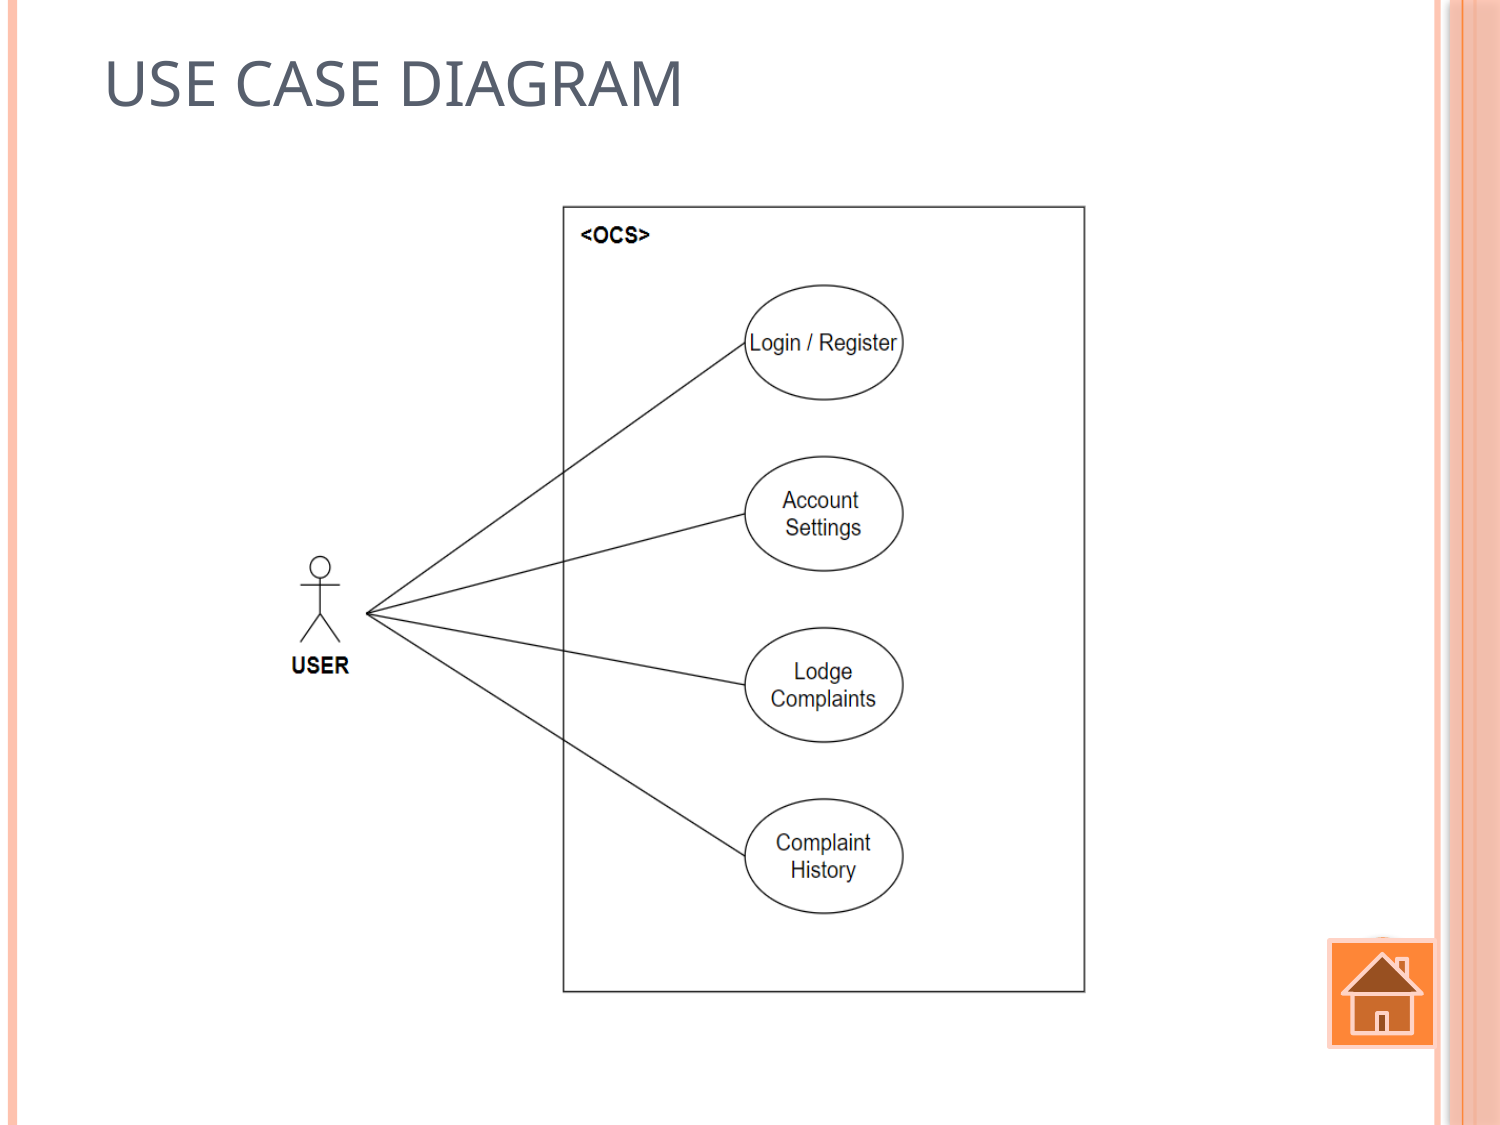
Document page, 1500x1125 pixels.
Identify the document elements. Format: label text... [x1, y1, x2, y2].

title Use case diagram [88, 19, 1314, 127]
text_box [1327, 938, 1437, 1049]
picture [206, 183, 1153, 1024]
